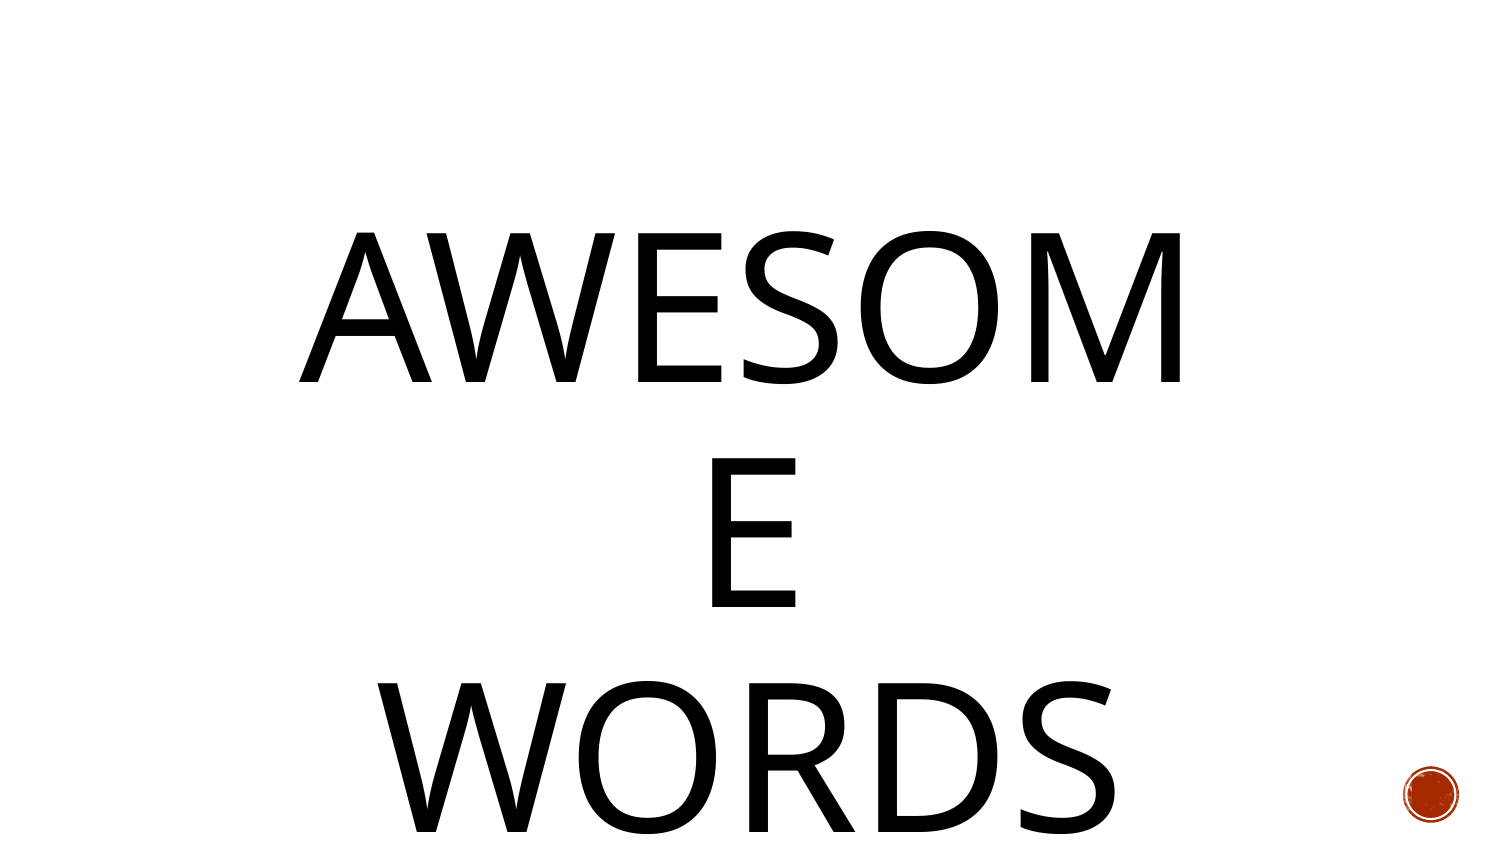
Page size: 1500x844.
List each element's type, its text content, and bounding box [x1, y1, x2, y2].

title Awesome words [283, 187, 1217, 657]
